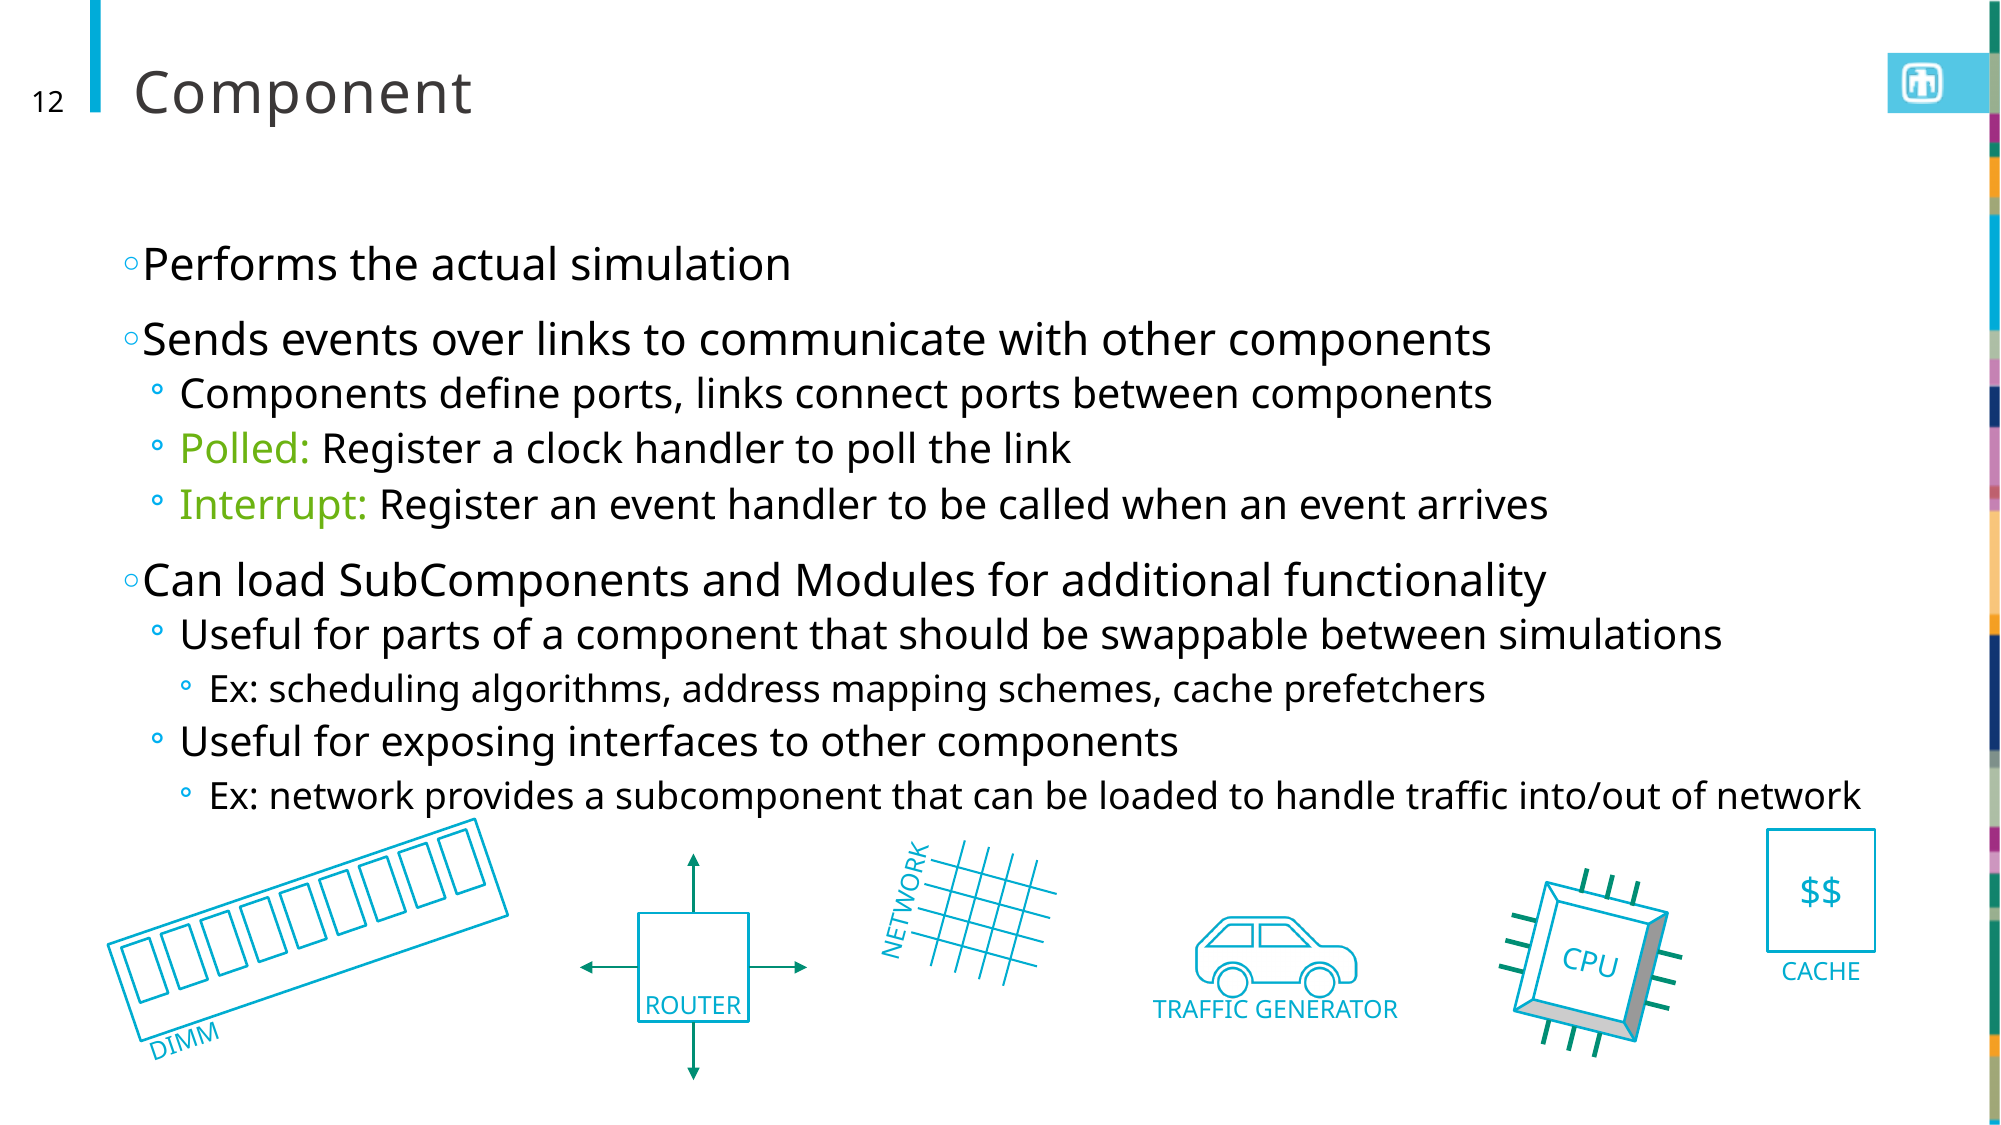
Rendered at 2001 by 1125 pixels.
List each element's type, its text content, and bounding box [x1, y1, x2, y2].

title Component [118, 39, 1769, 133]
picture [1990, 1, 1999, 215]
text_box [113, 798, 1887, 1081]
picture [1901, 62, 1944, 104]
picture [1990, 330, 1999, 1120]
list Performs the actual simulation Sends events over links to communicate with other components Components define ports, links connect ports between components Polled: Register a clock handler to poll the link Interrupt: Register an event handler to be called when an event arrives Can load SubComponents and Modules for additional functionality Useful for parts of a component that should be swappable between simulations Ex: scheduling algorithms, address mapping schemes, cache prefetchers Useful for exposing interfaces to other components Ex: network provides a subcomponent that can be loaded to handle traffic into/out of network [118, 234, 1888, 795]
slide_number 12 [10, 73, 80, 133]
